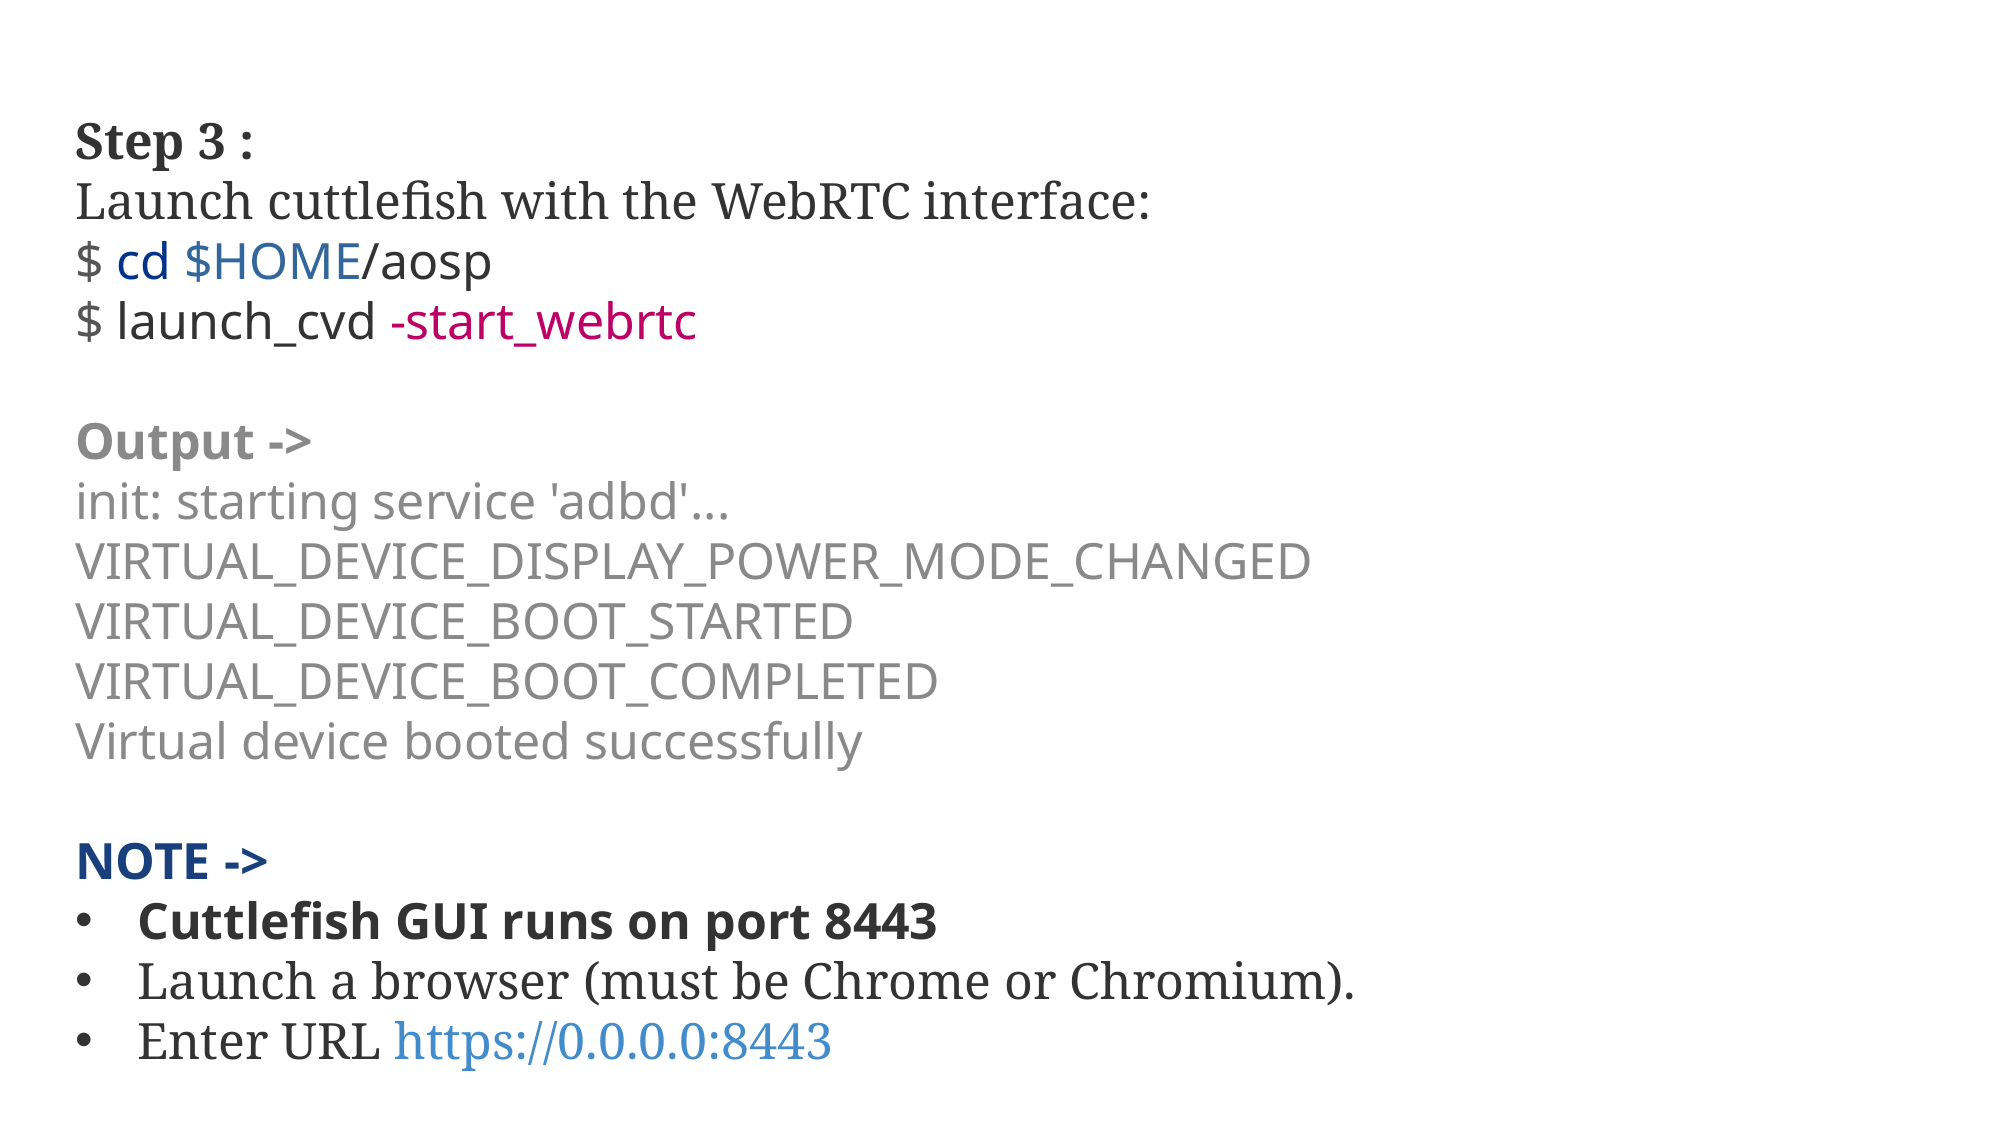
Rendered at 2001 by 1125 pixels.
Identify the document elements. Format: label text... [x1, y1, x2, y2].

text_box Step 3 : Launch cuttlefish with the WebRTC interface: $ cd $HOME/aosp $ launch_cvd -start_webrtc Output -> init: starting service 'adbd'... VIRTUAL_DEVICE_DISPLAY_POWER_MODE_CHANGED VIRTUAL_DEVICE_BOOT_STARTED VIRTUAL_DEVICE_BOOT_COMPLETED Virtual device booted successfully NOTE -> Cuttlefish GUI runs on port 8443 Launch a browser (must be Chrome or Chromium). Enter URL https://0.0.0.0:8443 [60, 101, 1934, 1077]
